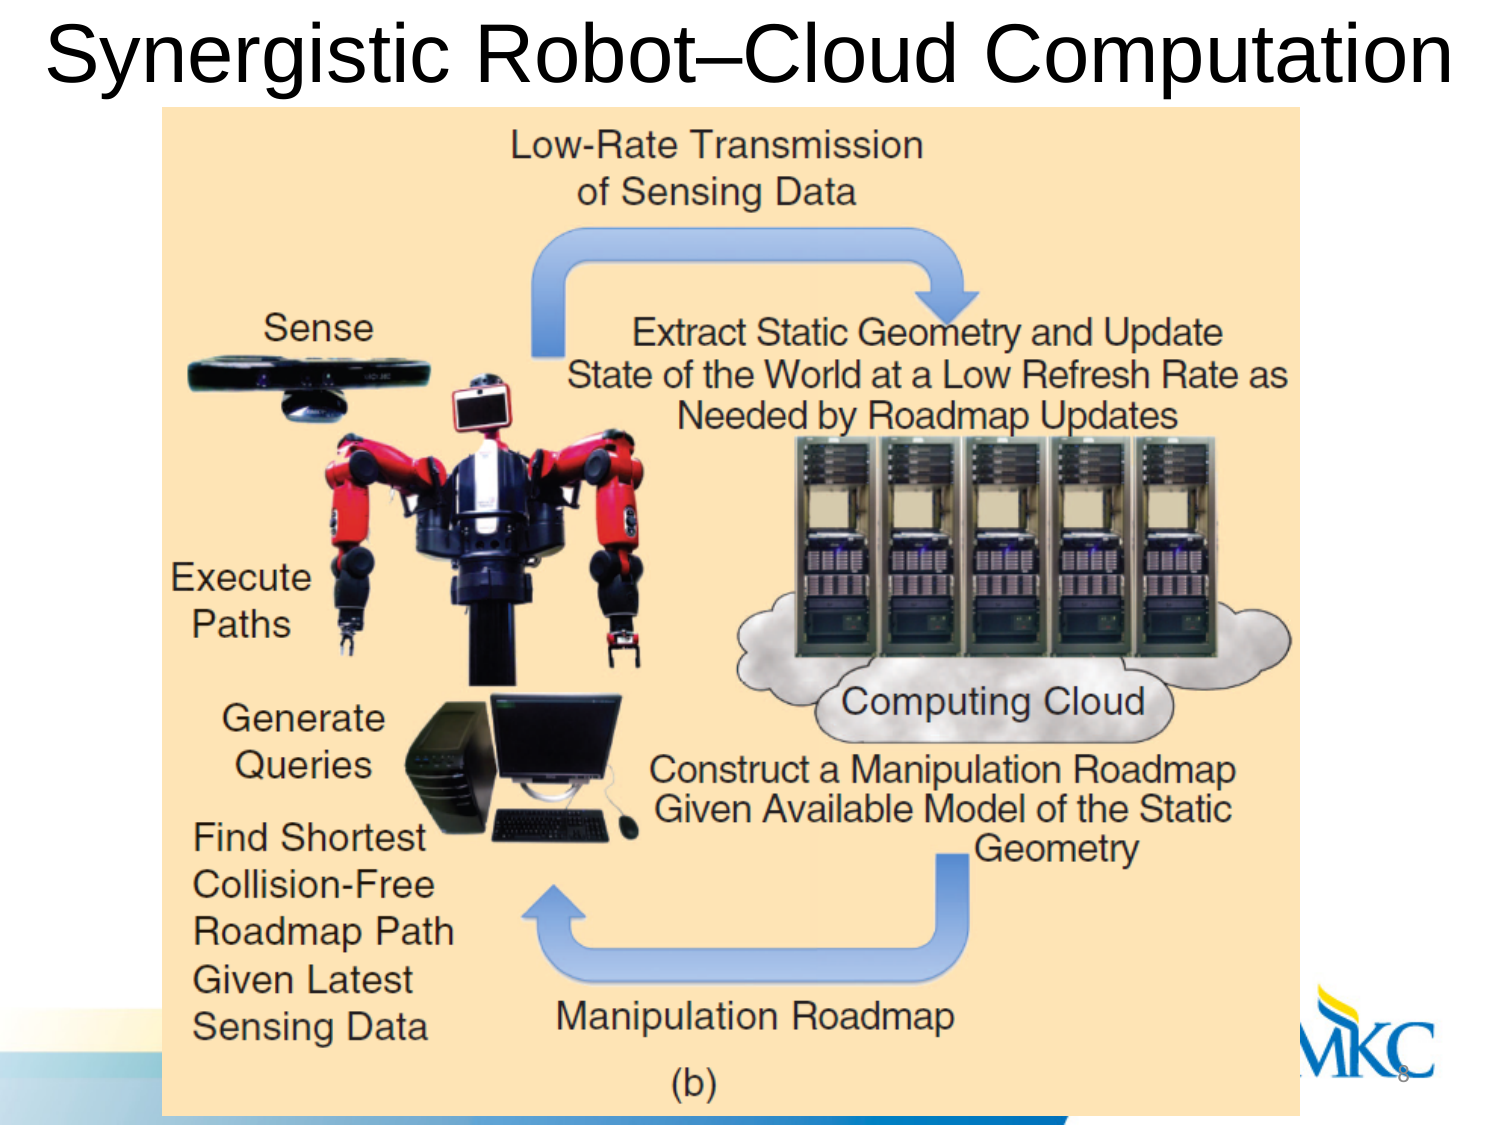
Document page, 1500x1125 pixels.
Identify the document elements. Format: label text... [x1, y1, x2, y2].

picture [0, 107, 1500, 1125]
slide_number 8 [1304, 1042, 1425, 1103]
title Synergistic Robot–Cloud Computation [0, 0, 1500, 143]
